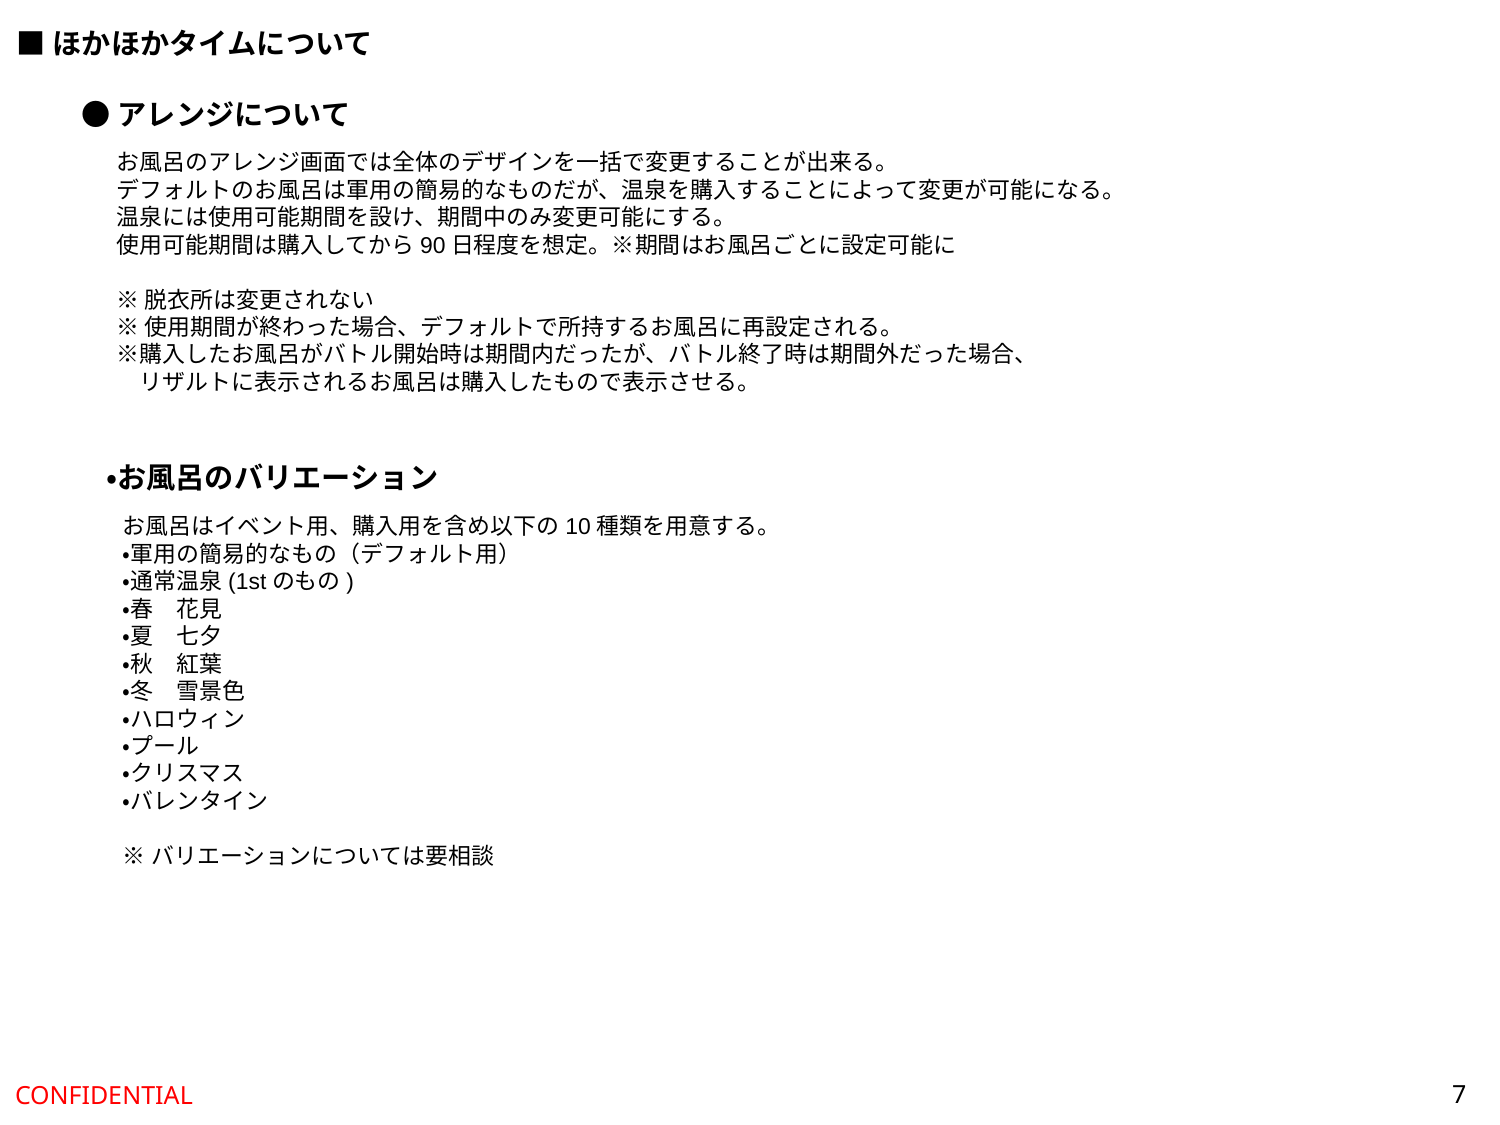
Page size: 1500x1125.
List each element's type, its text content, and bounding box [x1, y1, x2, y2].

slide_number 7 [1143, 1065, 1482, 1125]
text_box お風呂はイベント用、購入用を含め以下の10種類を用意する。 ・軍用の簡易的なもの（デフォルト用） ・通常温泉(1stのもの) ・春 花見 ・夏 七夕 ・秋 紅葉 ・冬 雪景色 ・ハロウィン ・プール ・クリスマス ・バレンタイン ※バリエーションについては要相談 [108, 504, 796, 877]
text_box ●アレンジについて [66, 88, 366, 139]
footer CONFIDENTIAL [0, 1065, 507, 1125]
text_box ・お風呂のバリエーション [91, 452, 454, 503]
text_box お風呂のアレンジ画面では全体のデザインを一括で変更することが出来る。 デフォルトのお風呂は軍用の簡易的なものだが、温泉を購入することによって変更が可能になる。 温泉には使用可能期間を設け、期間中のみ変更可能にする。 使用可能期間は購入してから90日程度を想定。※期間はお風呂ごとに設定可能に ※脱衣所は変更されない ※使用期間が終わった場合、デフォルトで所持するお風呂に再設定される。 ※購入したお風呂がバトル開始時は期間内だったが、バトル終了時は期間外だった場合、 リザルトに表示されるお風呂は購入したもので表示させる。 [101, 140, 1141, 403]
text_box ■ほかほかタイムについて [1, 17, 388, 68]
